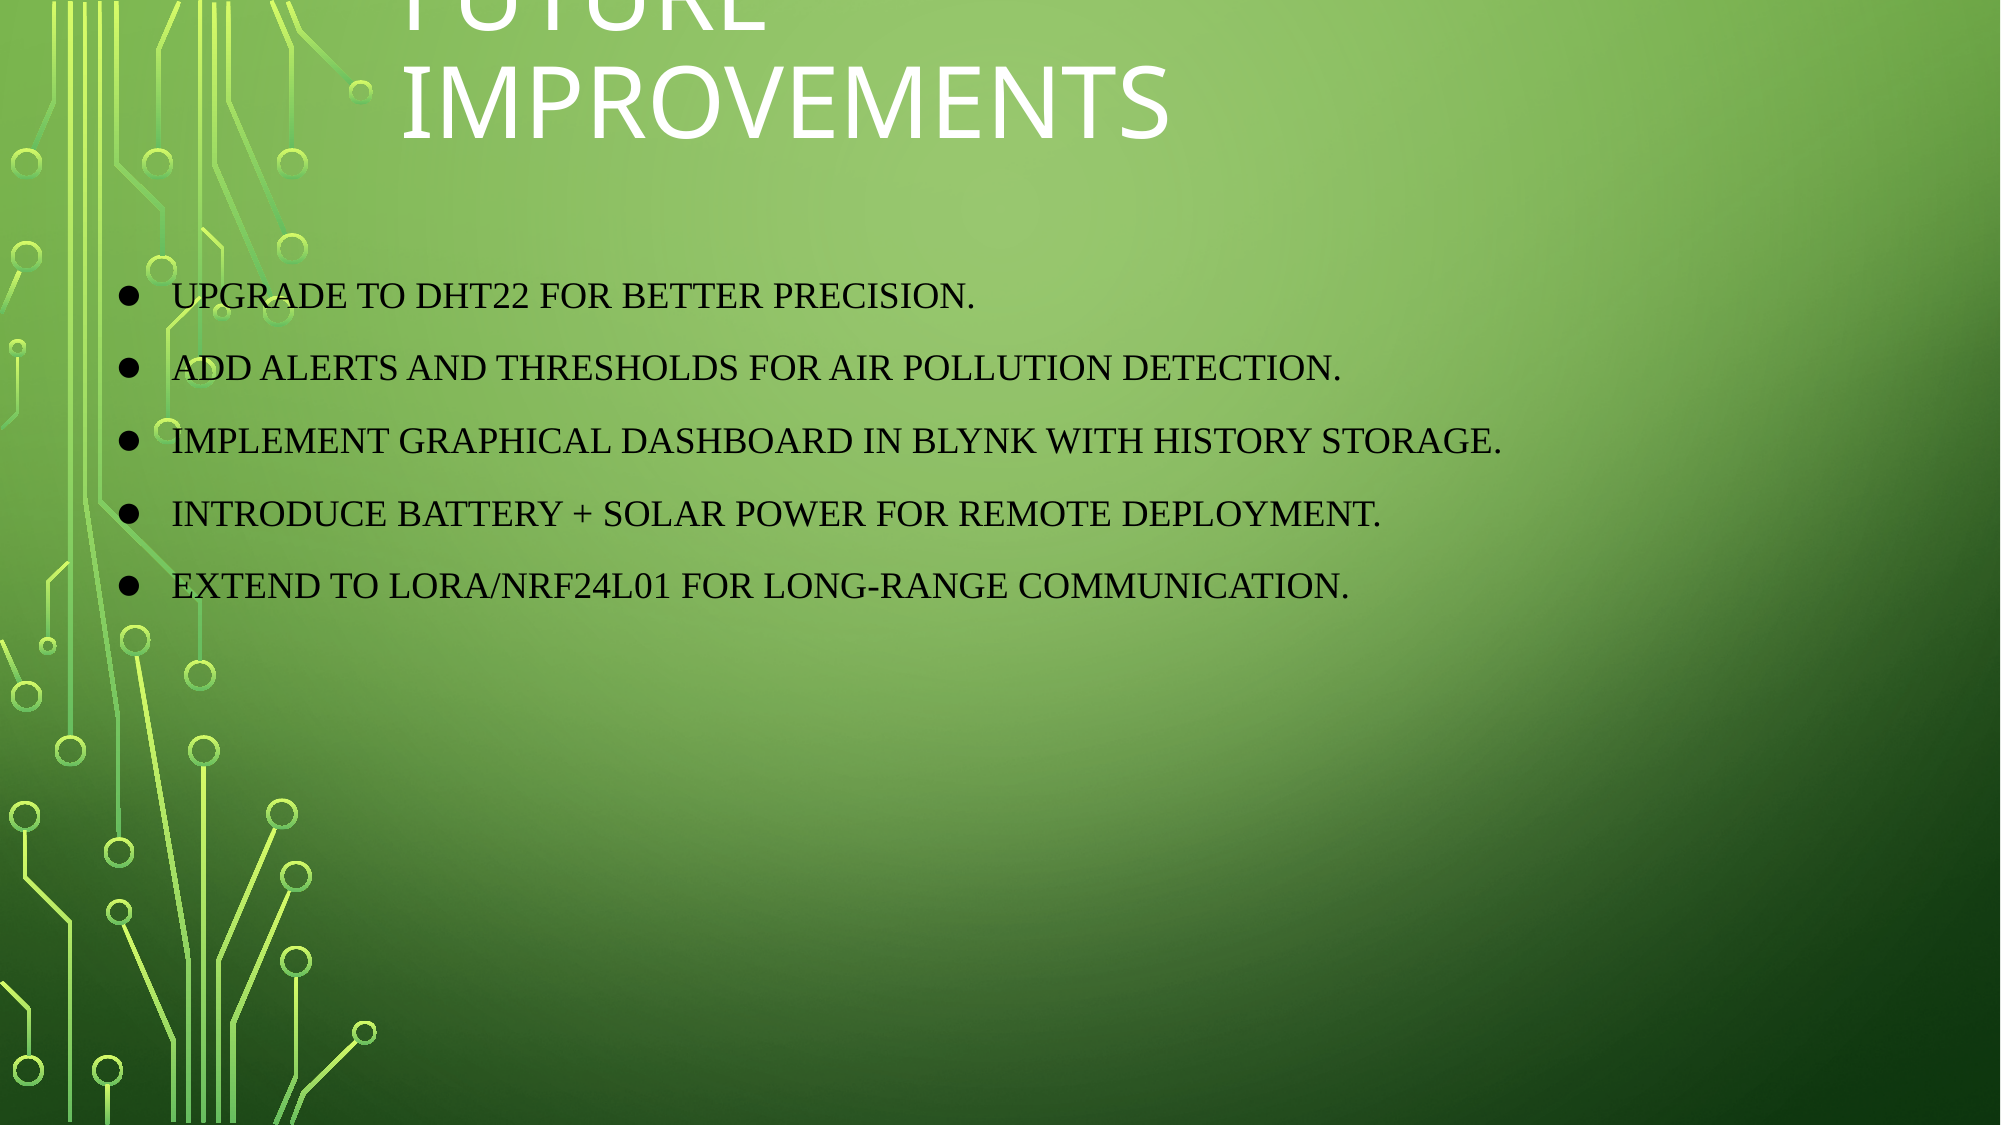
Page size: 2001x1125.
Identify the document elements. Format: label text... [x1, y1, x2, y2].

title FUTURE IMPROVEMENTS [385, 14, 1558, 168]
subtitle Upgrade to DHT22 for better precision. Add alerts and thresholds for air pollution detection. Implement graphical dashboard in Blynk with history storage. Introduce battery + solar power for remote deployment. Extend to LoRa/NRF24L01 for long-range communication. [99, 256, 1708, 996]
